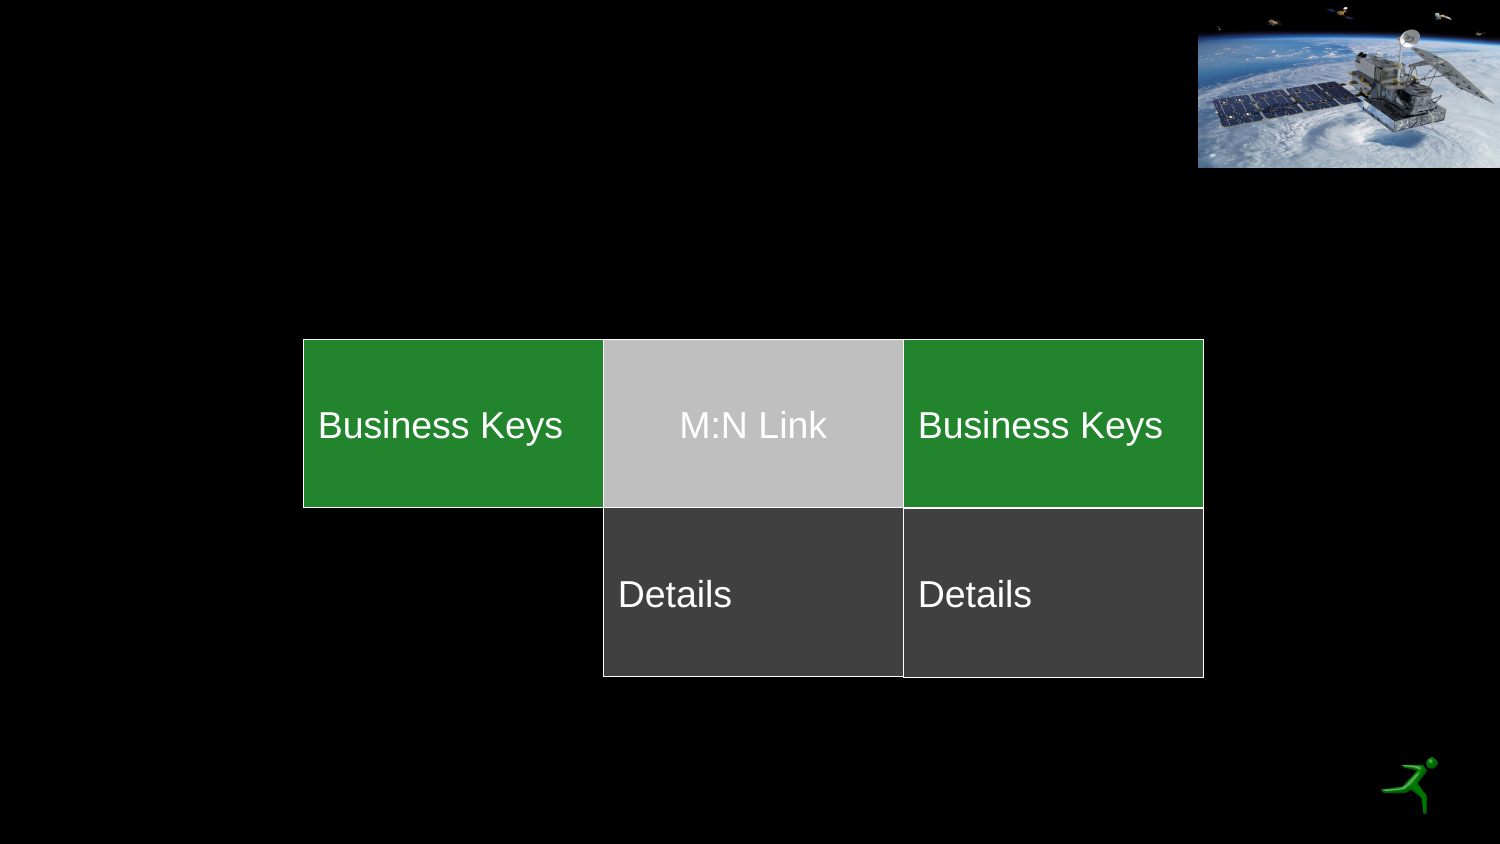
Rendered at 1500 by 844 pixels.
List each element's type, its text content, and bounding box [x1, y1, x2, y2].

text_box Business Keys [904, 339, 1204, 508]
picture [1198, 0, 1500, 169]
text_box Business Keys [303, 339, 603, 508]
text_box M:N Link [603, 339, 904, 507]
text_box Details [603, 507, 904, 677]
text_box Details [903, 508, 1204, 678]
picture [1366, 742, 1452, 829]
